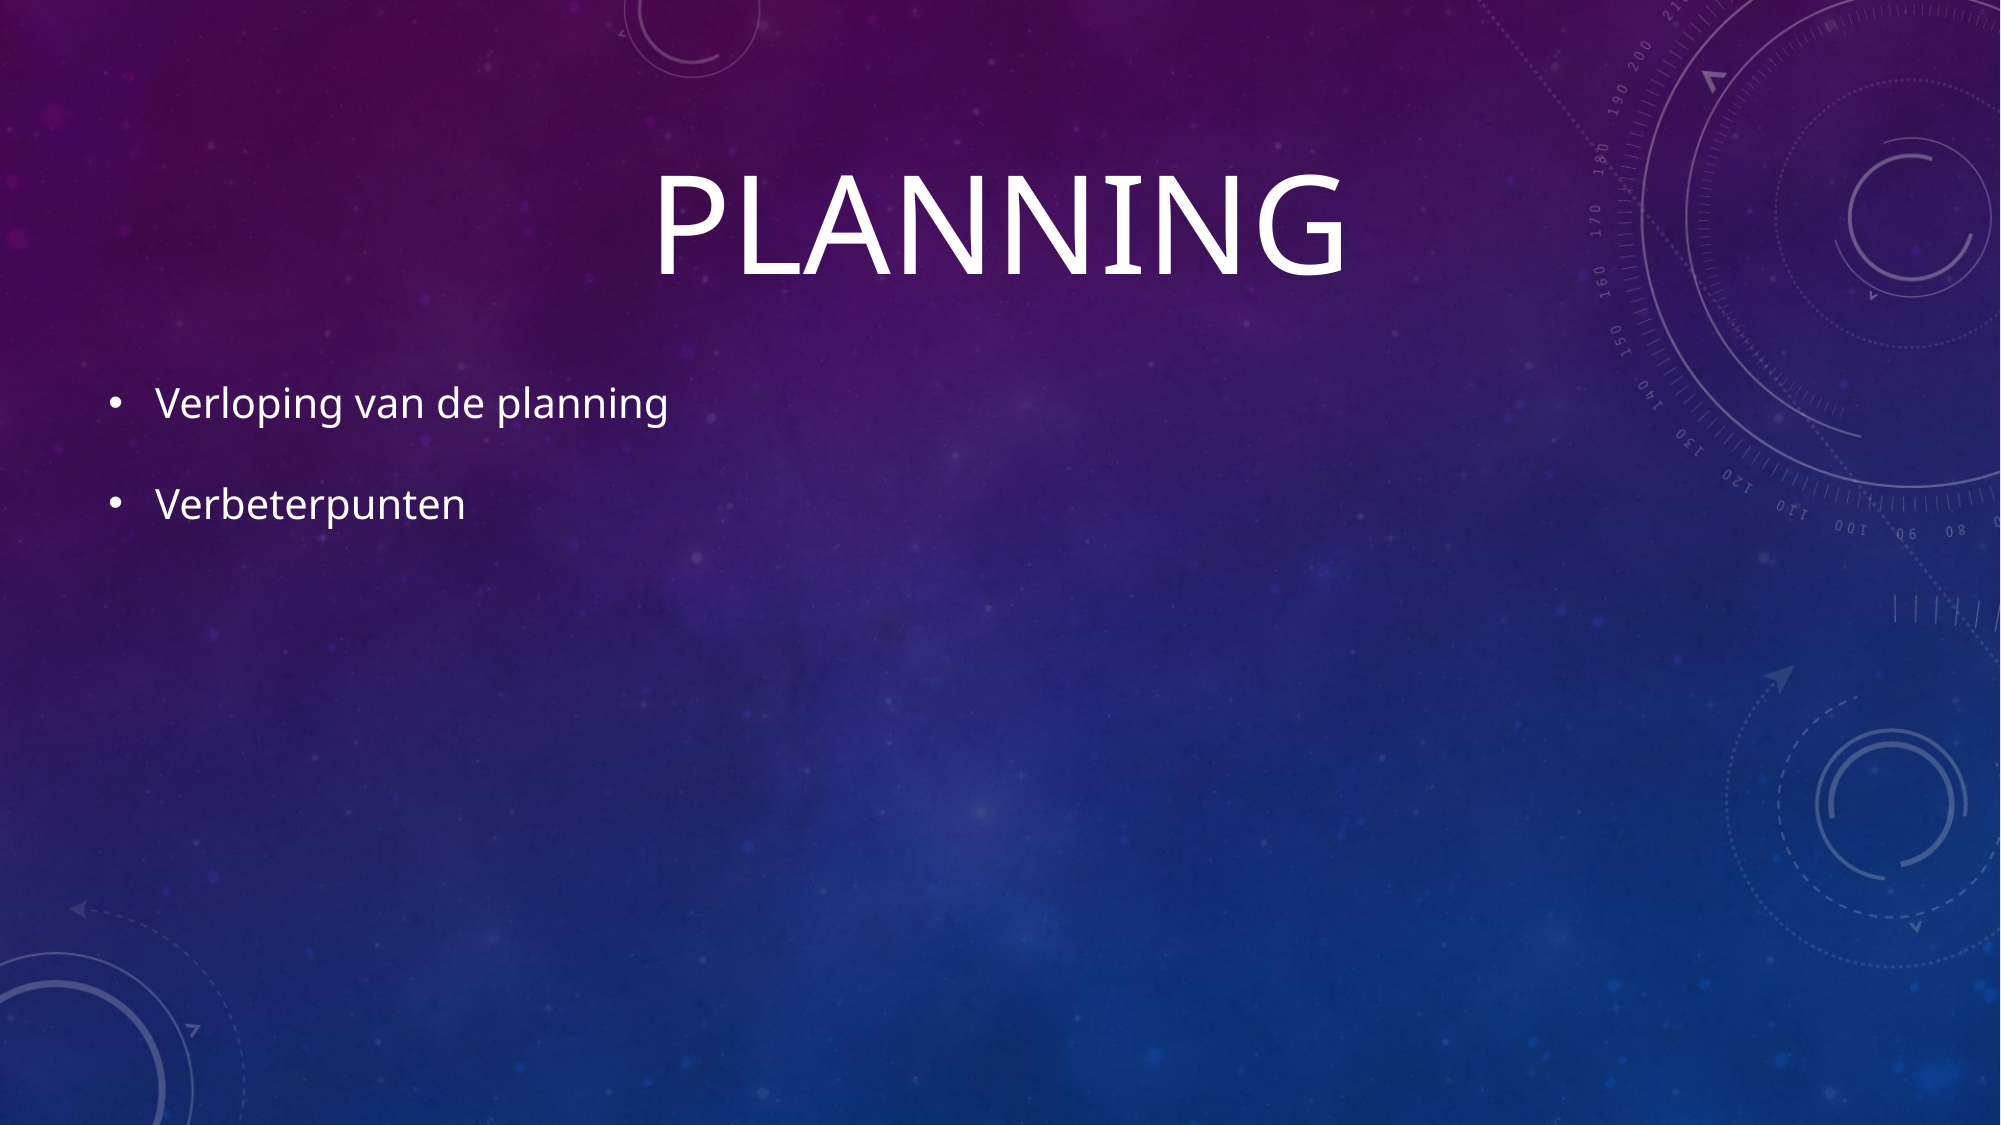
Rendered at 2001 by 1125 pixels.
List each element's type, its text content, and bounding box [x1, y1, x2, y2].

picture [0, 0, 2001, 1125]
title Planning [0, 99, 2000, 339]
text_box Verloping van de planning Verbeterpunten [93, 369, 763, 535]
